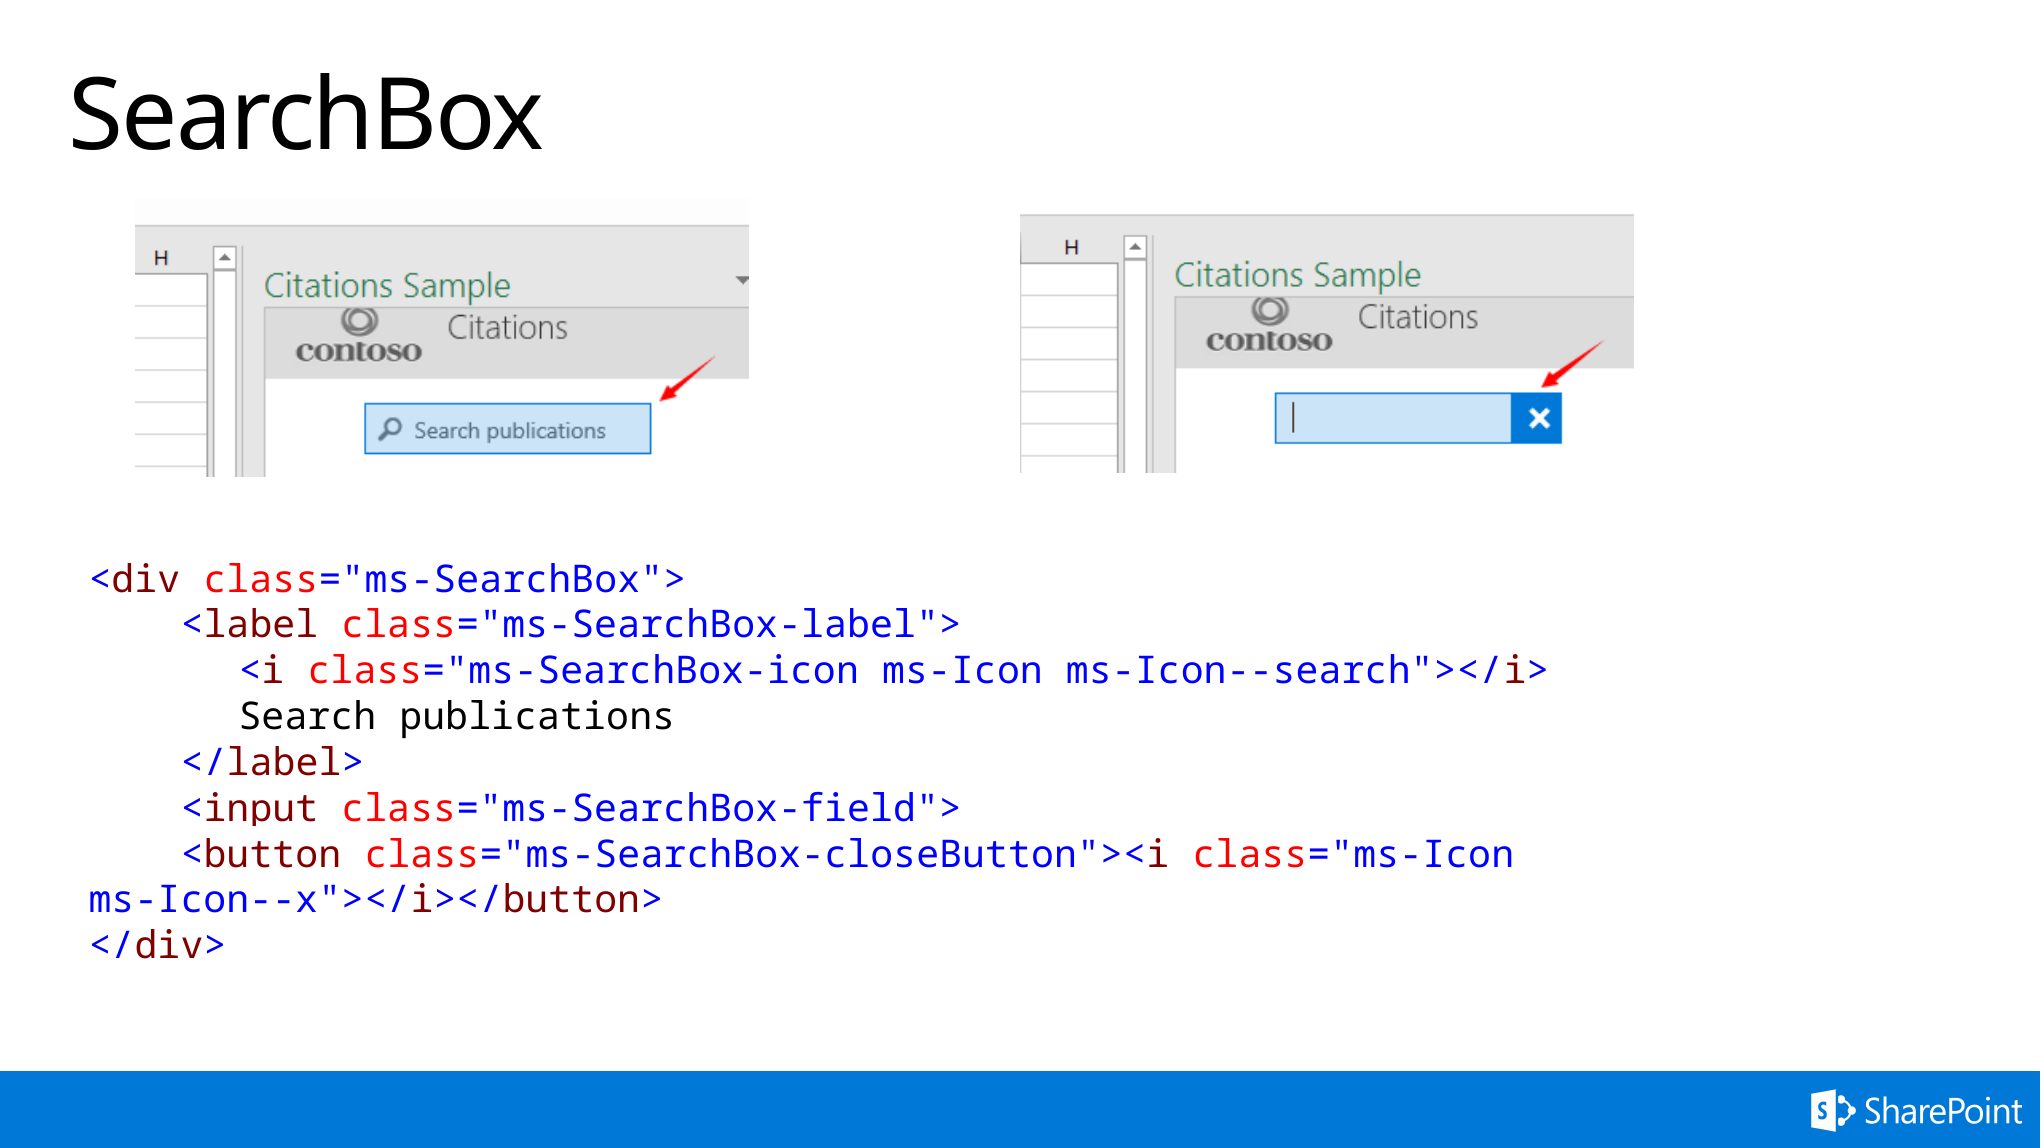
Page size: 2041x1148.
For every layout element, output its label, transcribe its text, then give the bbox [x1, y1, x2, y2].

picture [1793, 1071, 2040, 1148]
picture [134, 198, 749, 477]
picture [1019, 213, 1634, 473]
text_box <div class="ms-SearchBox"> <label class="ms-SearchBox-label"> <i class="ms-SearchBox-icon ms-Icon ms-Icon--search"></i> Search publications </label> <input class="ms-SearchBox-field"> <button class="ms-SearchBox-closeButton"><i class="ms-Icon ms-Icon--x"></i></button> </div> [73, 546, 1967, 974]
title SearchBox [45, 48, 1996, 199]
